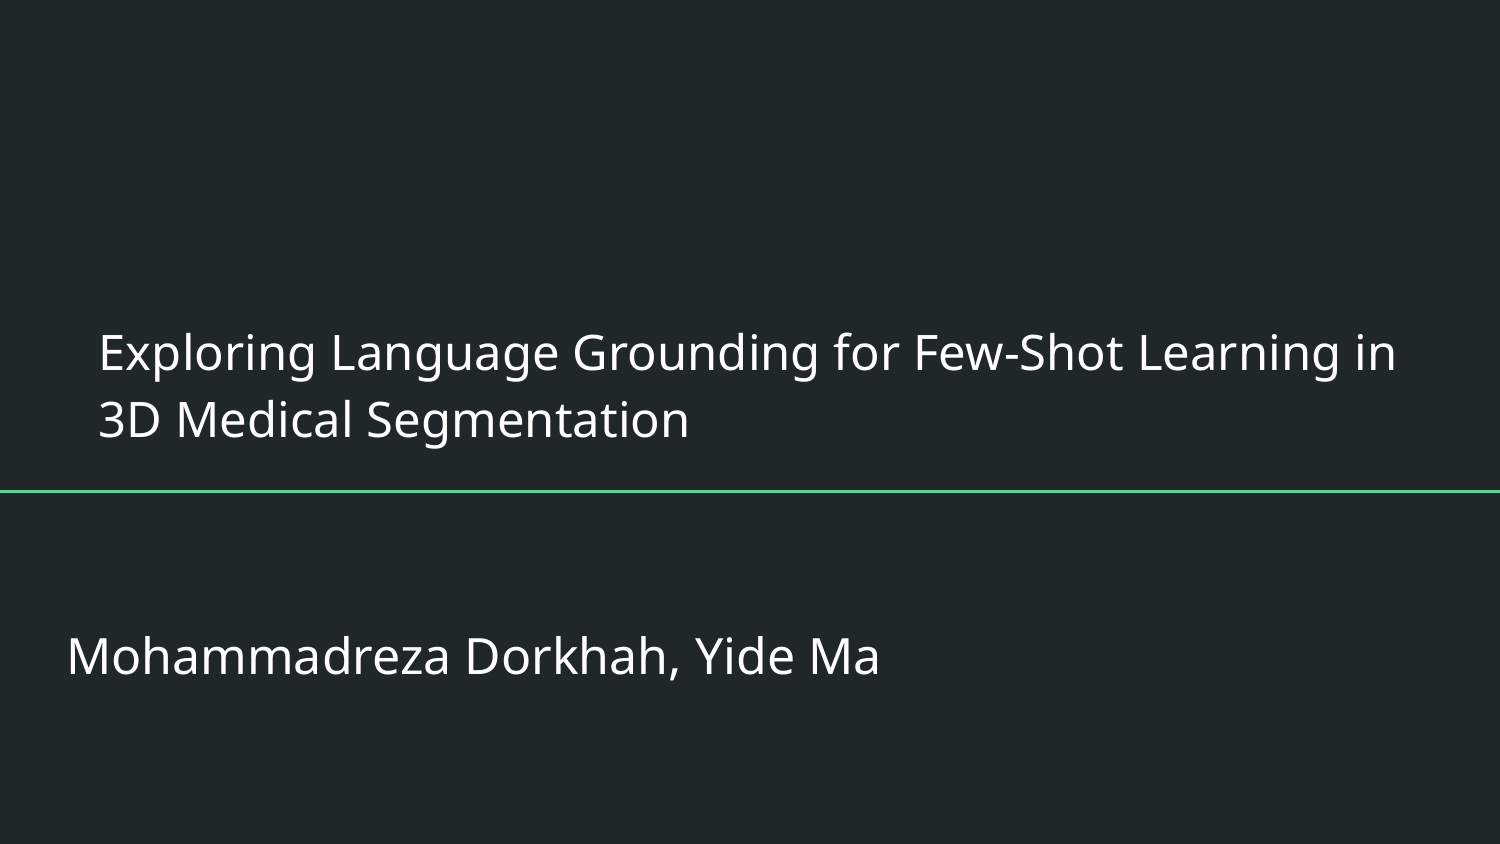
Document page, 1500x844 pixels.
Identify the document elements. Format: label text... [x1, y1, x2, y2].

subtitle Mohammadreza Dorkhah, Yide Ma [51, 605, 1449, 736]
title Exploring Language Grounding for Few-Shot Learning in 3D Medical Segmentation [83, 206, 1417, 467]
